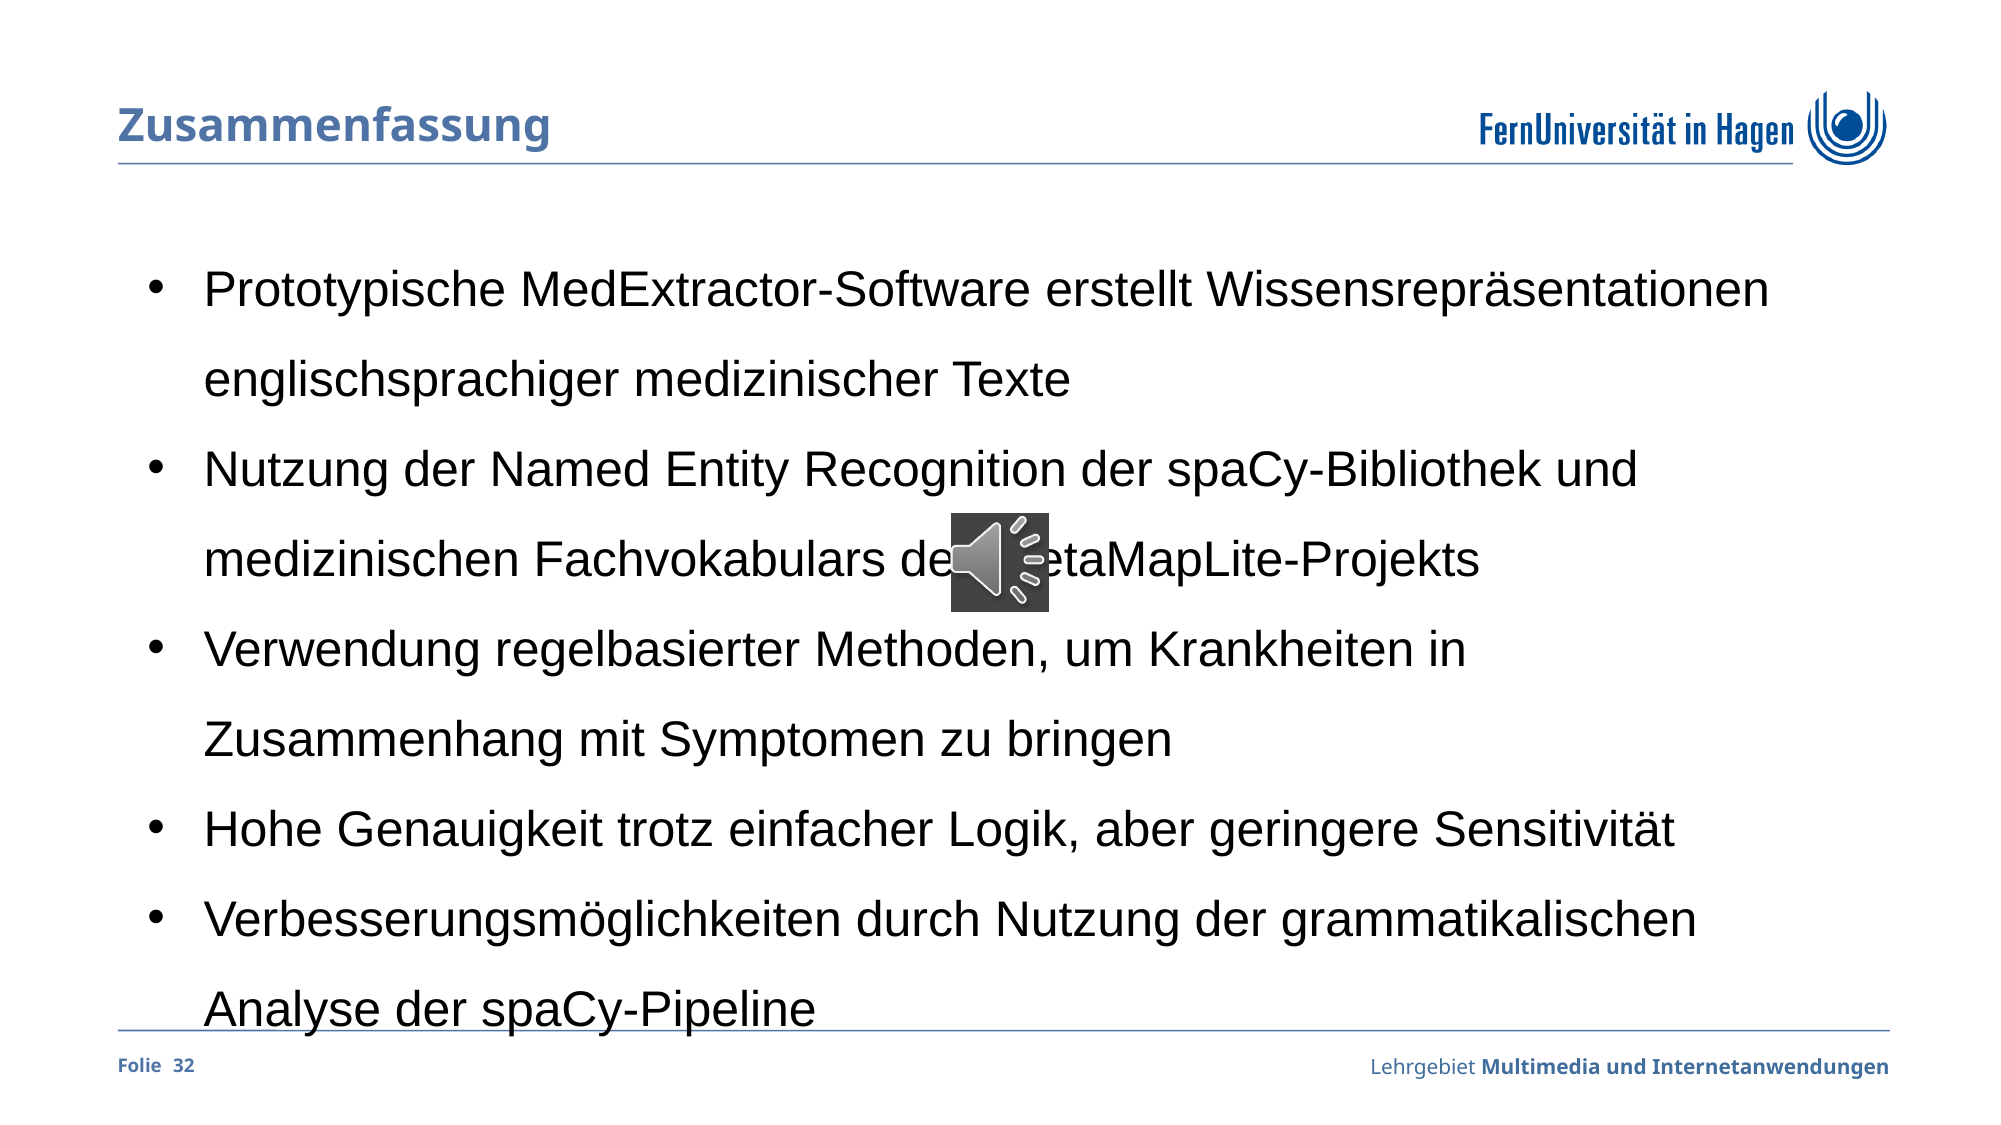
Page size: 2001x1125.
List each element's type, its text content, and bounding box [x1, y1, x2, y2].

text_box Prototypische MedExtractor-Software erstellt Wissensrepräsentationen englischsprachiger medizinischer Texte Nutzung der Named Entity Recognition der spaCy-Bibliothek und medizinischen Fachvokabulars des MetaMapLite-Projekts Verwendung regelbasierter Methoden, um Krankheiten in Zusammenhang mit Symptomen zu bringen Hohe Genauigkeit trotz einfacher Logik, aber geringere Sensitivität Verbesserungsmöglichkeiten durch Nutzung der grammatikalischen Analyse der spaCy-Pipeline [132, 218, 1813, 1044]
text_box Zusammenfassung [118, 42, 1461, 151]
picture [1472, 94, 1793, 169]
text_box 32 [173, 1054, 264, 1094]
picture [949, 512, 1051, 613]
picture [1807, 91, 1890, 165]
